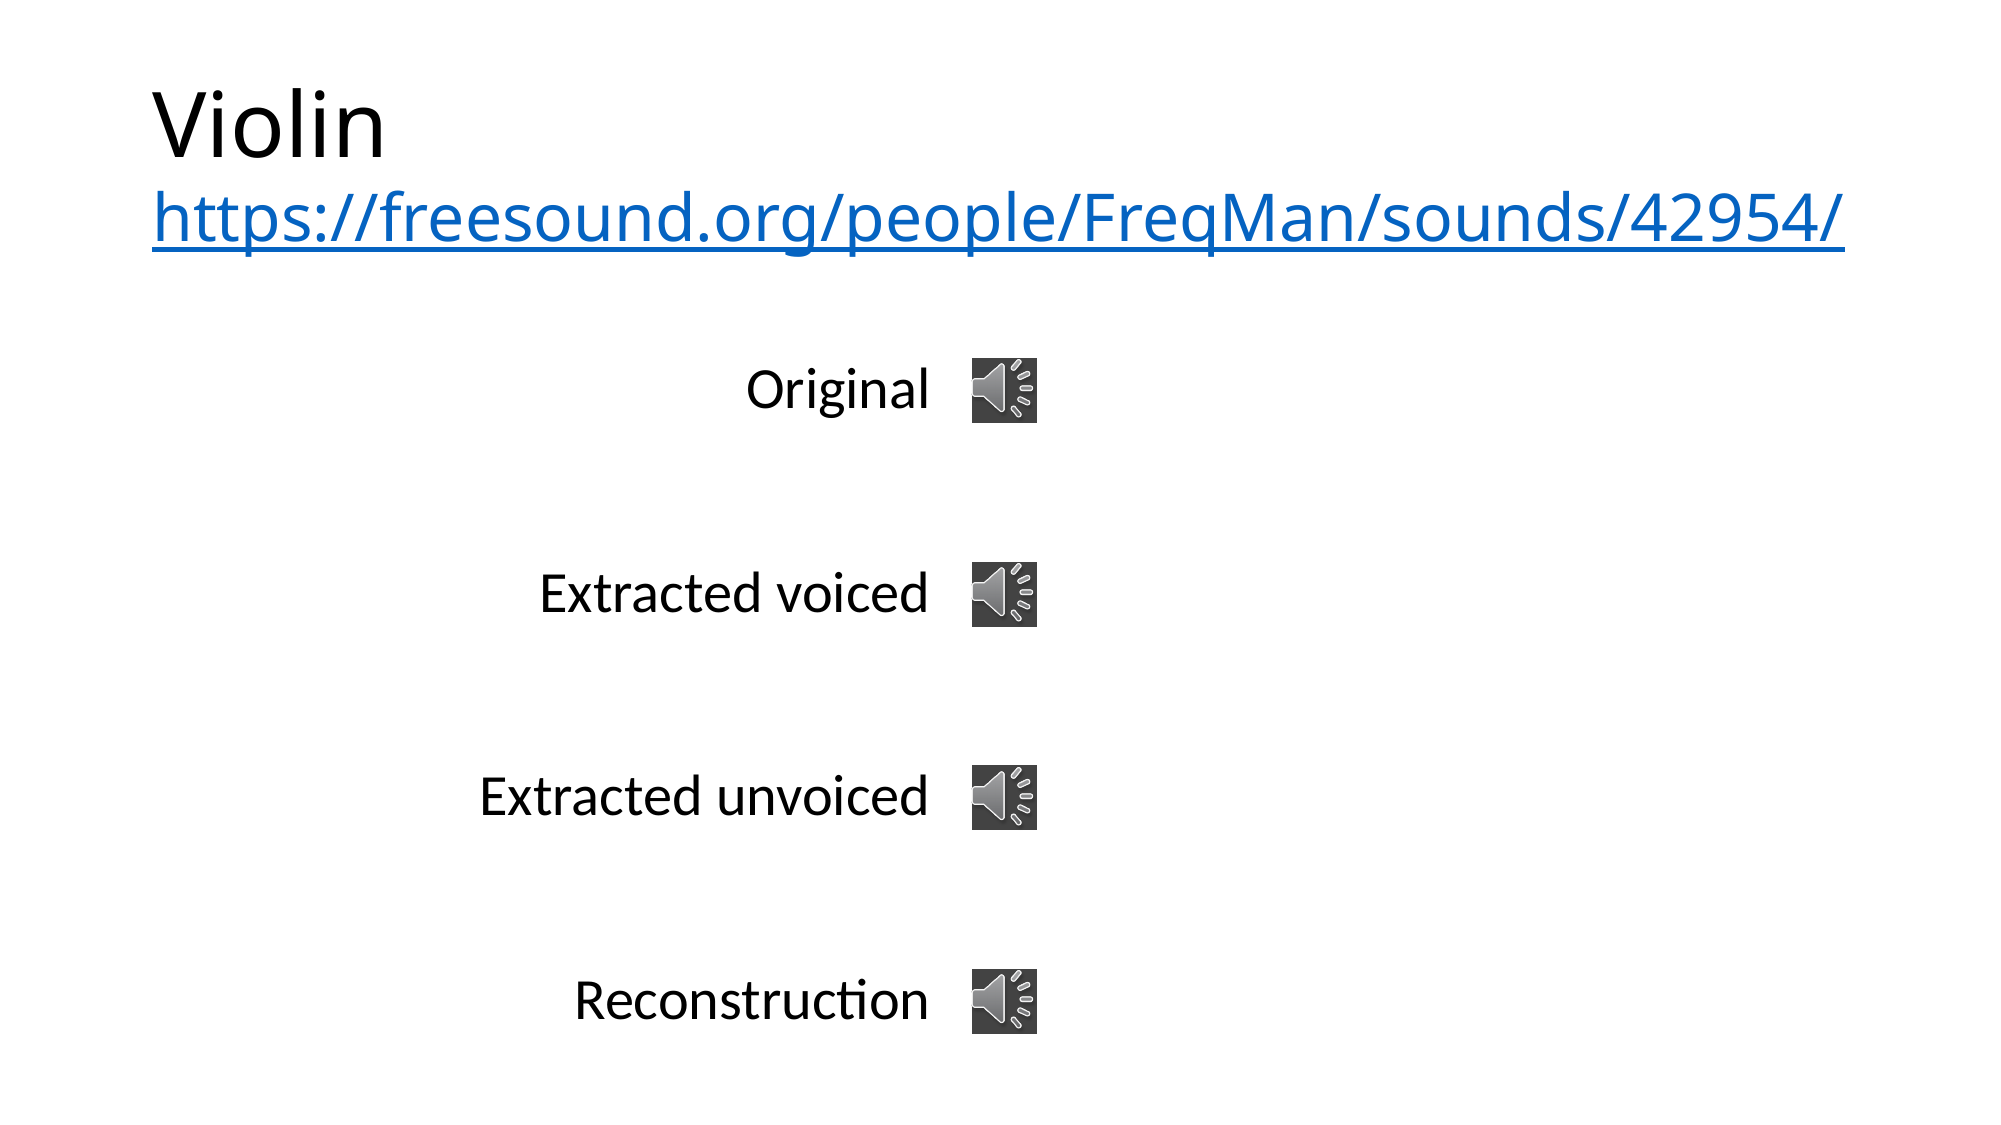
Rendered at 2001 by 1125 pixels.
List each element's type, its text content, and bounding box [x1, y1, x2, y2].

text_box Extracted unvoiced [401, 757, 946, 838]
picture [971, 357, 1038, 424]
picture [971, 967, 1038, 1035]
title Violin https://freesound.org/people/FreqMan/sounds/42954/ [137, 59, 1863, 278]
text_box Extracted voiced [506, 554, 946, 634]
text_box Original [506, 350, 946, 431]
picture [971, 764, 1038, 832]
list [971, 560, 1038, 628]
text_box Reconstruction [506, 961, 946, 1042]
